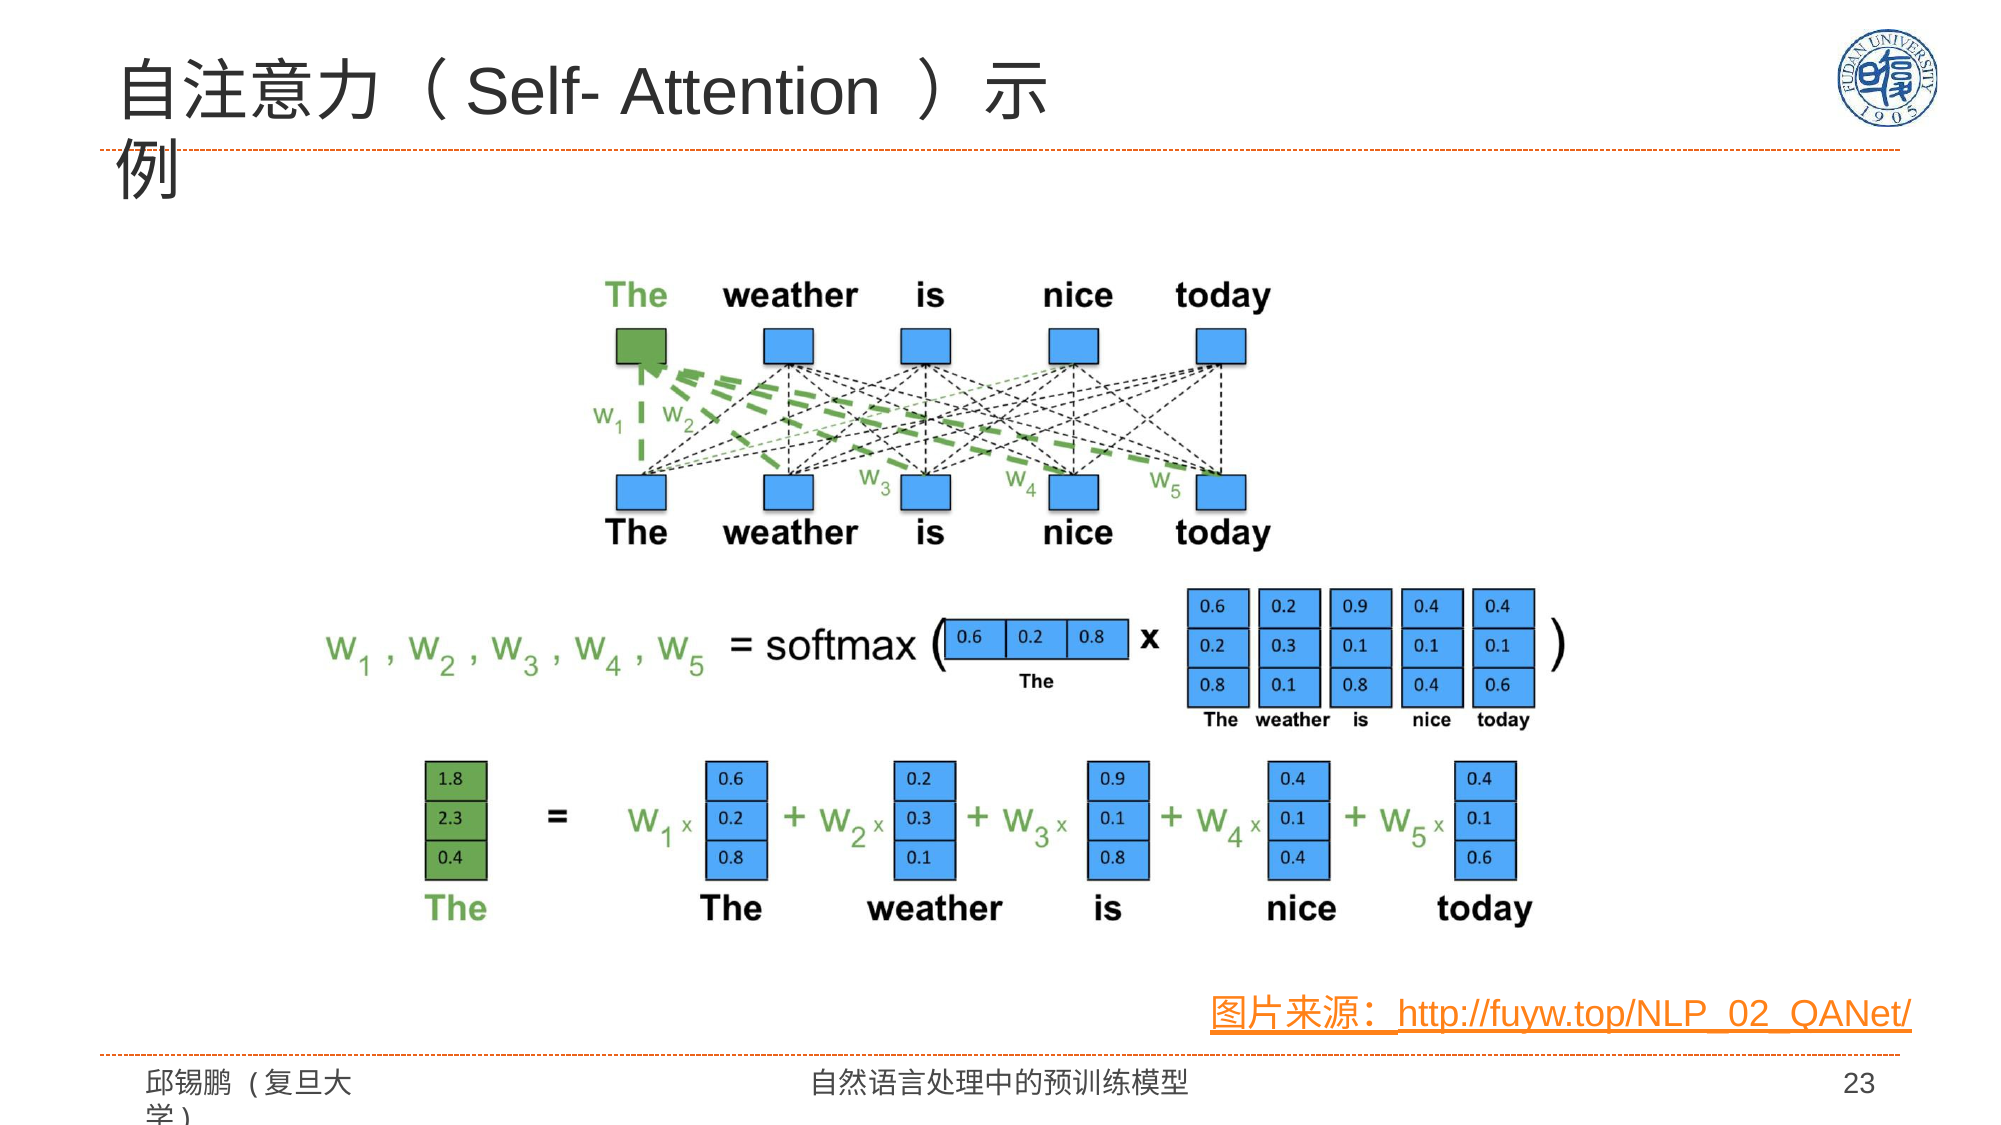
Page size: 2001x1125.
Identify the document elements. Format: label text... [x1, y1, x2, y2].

title 自注意力（Self- Attention ）示例 [112, 45, 1085, 236]
slide_number 23 [1836, 1065, 1882, 1125]
slide_number 邱锡鹏 (复旦大学) [143, 1060, 380, 1125]
footer 自然语言处理中的预训练模型 [807, 1060, 1192, 1125]
text_box [323, 273, 1568, 930]
picture [1837, 29, 1938, 127]
text_box 图片来源：http://fuyw.top/NLP_02_QANet/ [1208, 987, 1920, 1044]
